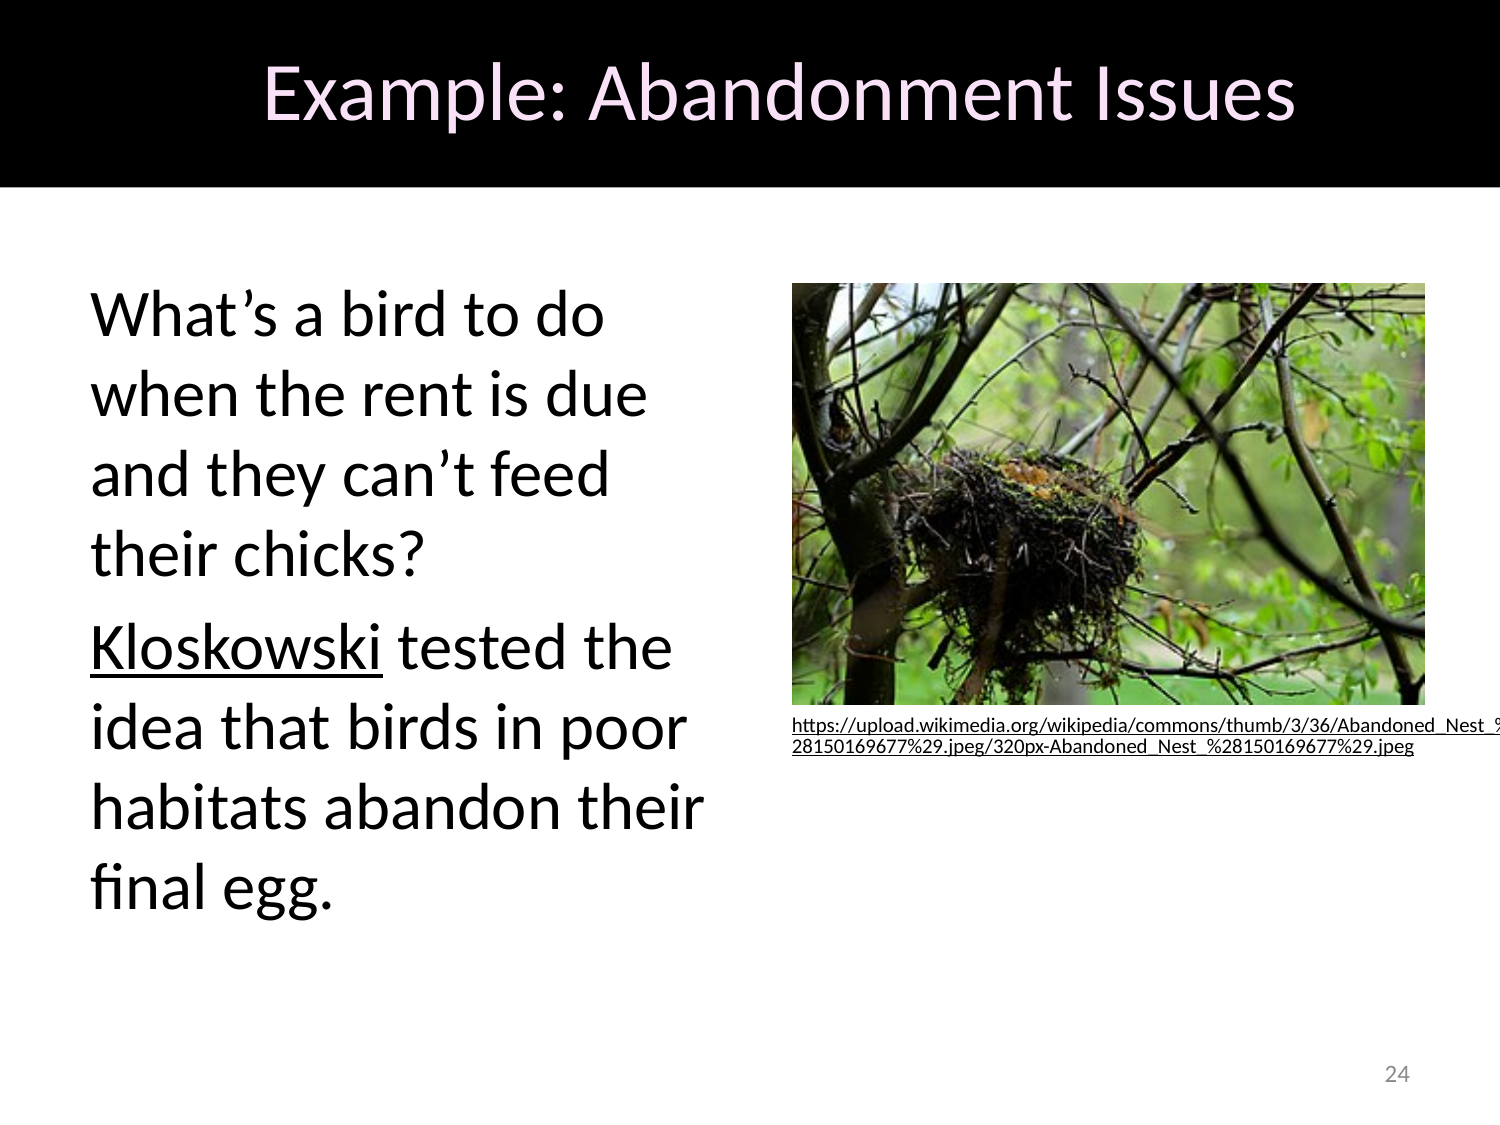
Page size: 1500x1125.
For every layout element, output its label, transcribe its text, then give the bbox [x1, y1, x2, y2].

slide_number 24 [1074, 1042, 1425, 1103]
text_box https://upload.wikimedia.org/wikipedia/commons/thumb/3/36/Abandoned_Nest_%28150169677%29.jpeg/320px-Abandoned_Nest_%28150169677%29.jpeg [777, 704, 1500, 769]
title Example: Abandonment Issues [0, 0, 1500, 188]
picture [792, 283, 1426, 705]
list What’s a bird to do when the rent is due and they can’t feed their chicks? Kloskowski tested the idea that birds in poor habitats abandon their final egg. [75, 262, 738, 1005]
